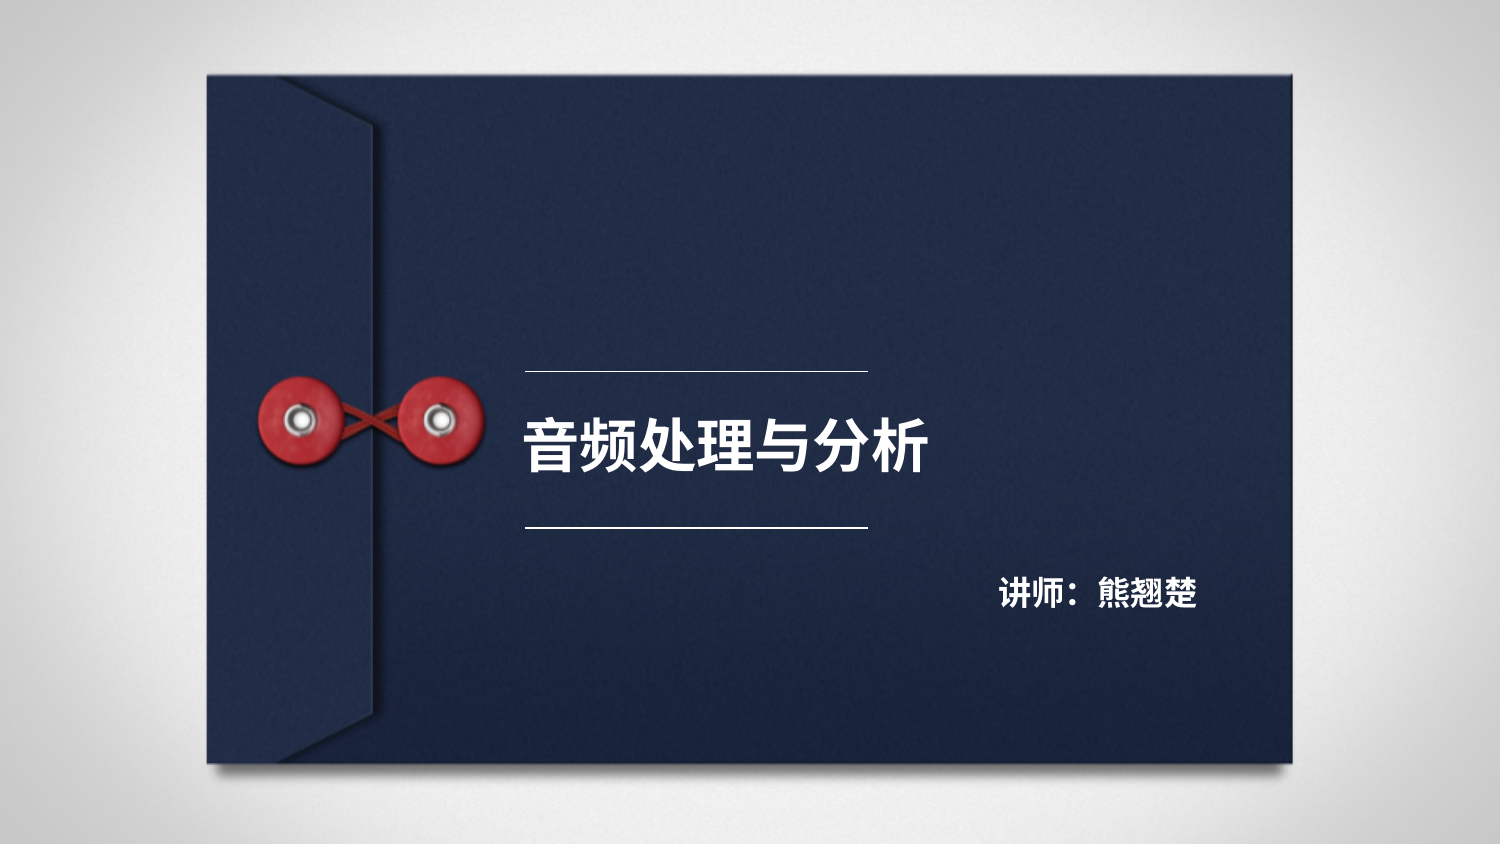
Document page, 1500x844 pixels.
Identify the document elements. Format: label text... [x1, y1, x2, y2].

picture [0, 0, 1500, 844]
text_box 讲师：熊翘楚 [998, 571, 1214, 647]
list 音频处理与分析 [521, 409, 1283, 485]
